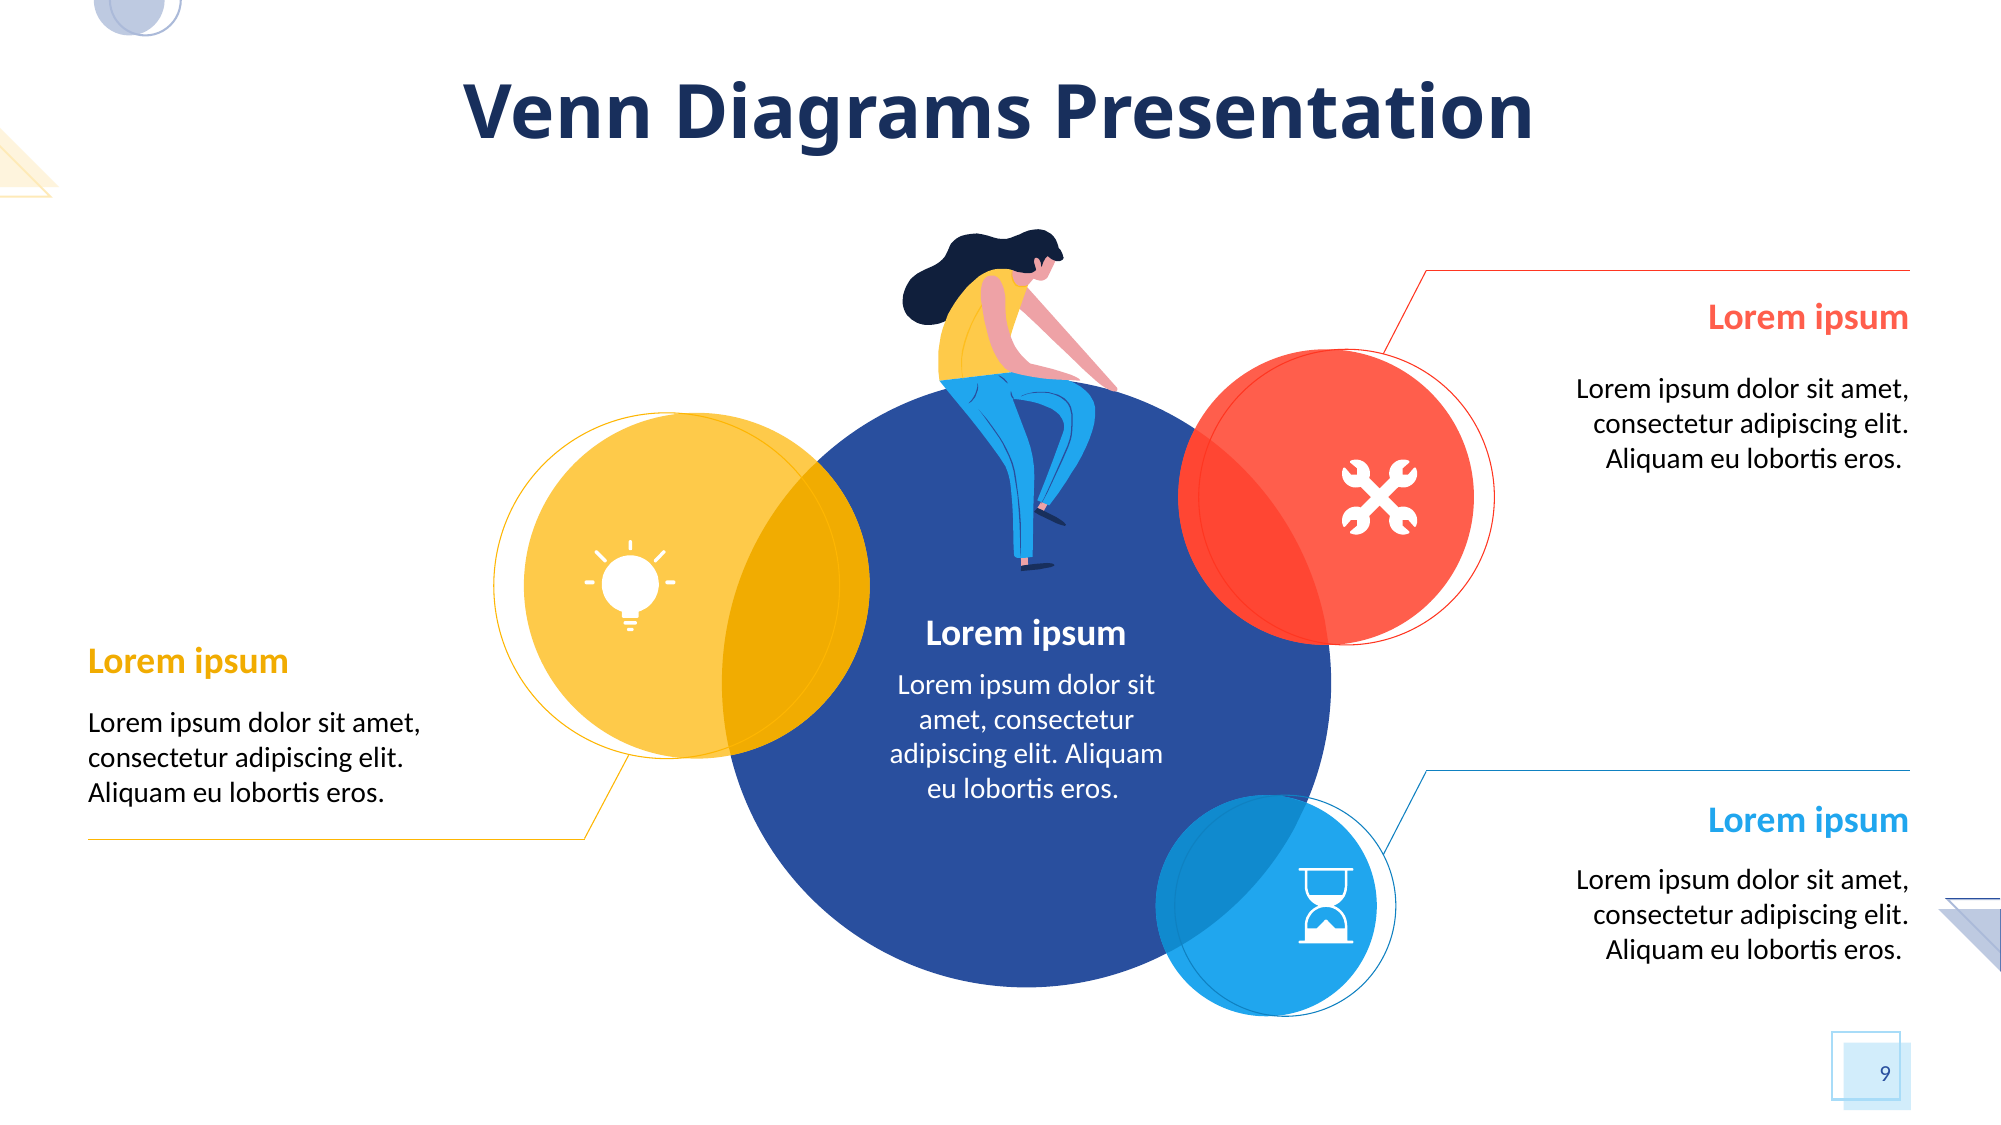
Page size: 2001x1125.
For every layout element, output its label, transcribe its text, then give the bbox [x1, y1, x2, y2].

text_box [729, 391, 1333, 989]
text_box [1194, 348, 1331, 437]
text_box [728, 460, 871, 757]
text_box Lorem ipsum dolor sit amet, consectetur adipiscing elit. Aliquam eu lobortis eros. [88, 703, 428, 755]
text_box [902, 229, 1118, 571]
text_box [1383, 770, 1910, 855]
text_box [1383, 270, 1910, 354]
text_box [492, 411, 841, 760]
text_box [1173, 794, 1397, 1018]
title Venn Diagrams Presentation [93, 61, 1907, 167]
slide_number 9 [1456, 1042, 1907, 1103]
text_box Lorem ipsum [88, 635, 428, 681]
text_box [88, 755, 629, 840]
text_box Lorem ipsum dolor sit amet, consectetur adipiscing elit. Aliquam eu lobortis eros. [1570, 860, 1910, 966]
text_box [1154, 794, 1271, 955]
text_box [688, 411, 820, 475]
text_box [1165, 948, 1275, 1018]
text_box [682, 749, 729, 760]
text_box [584, 540, 676, 632]
text_box [1177, 427, 1329, 646]
text_box Lorem ipsum dolor sit amet, consectetur adipiscing elit. Aliquam eu lobortis eros. [1570, 369, 1910, 475]
text_box [1197, 348, 1496, 646]
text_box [878, 607, 1175, 758]
